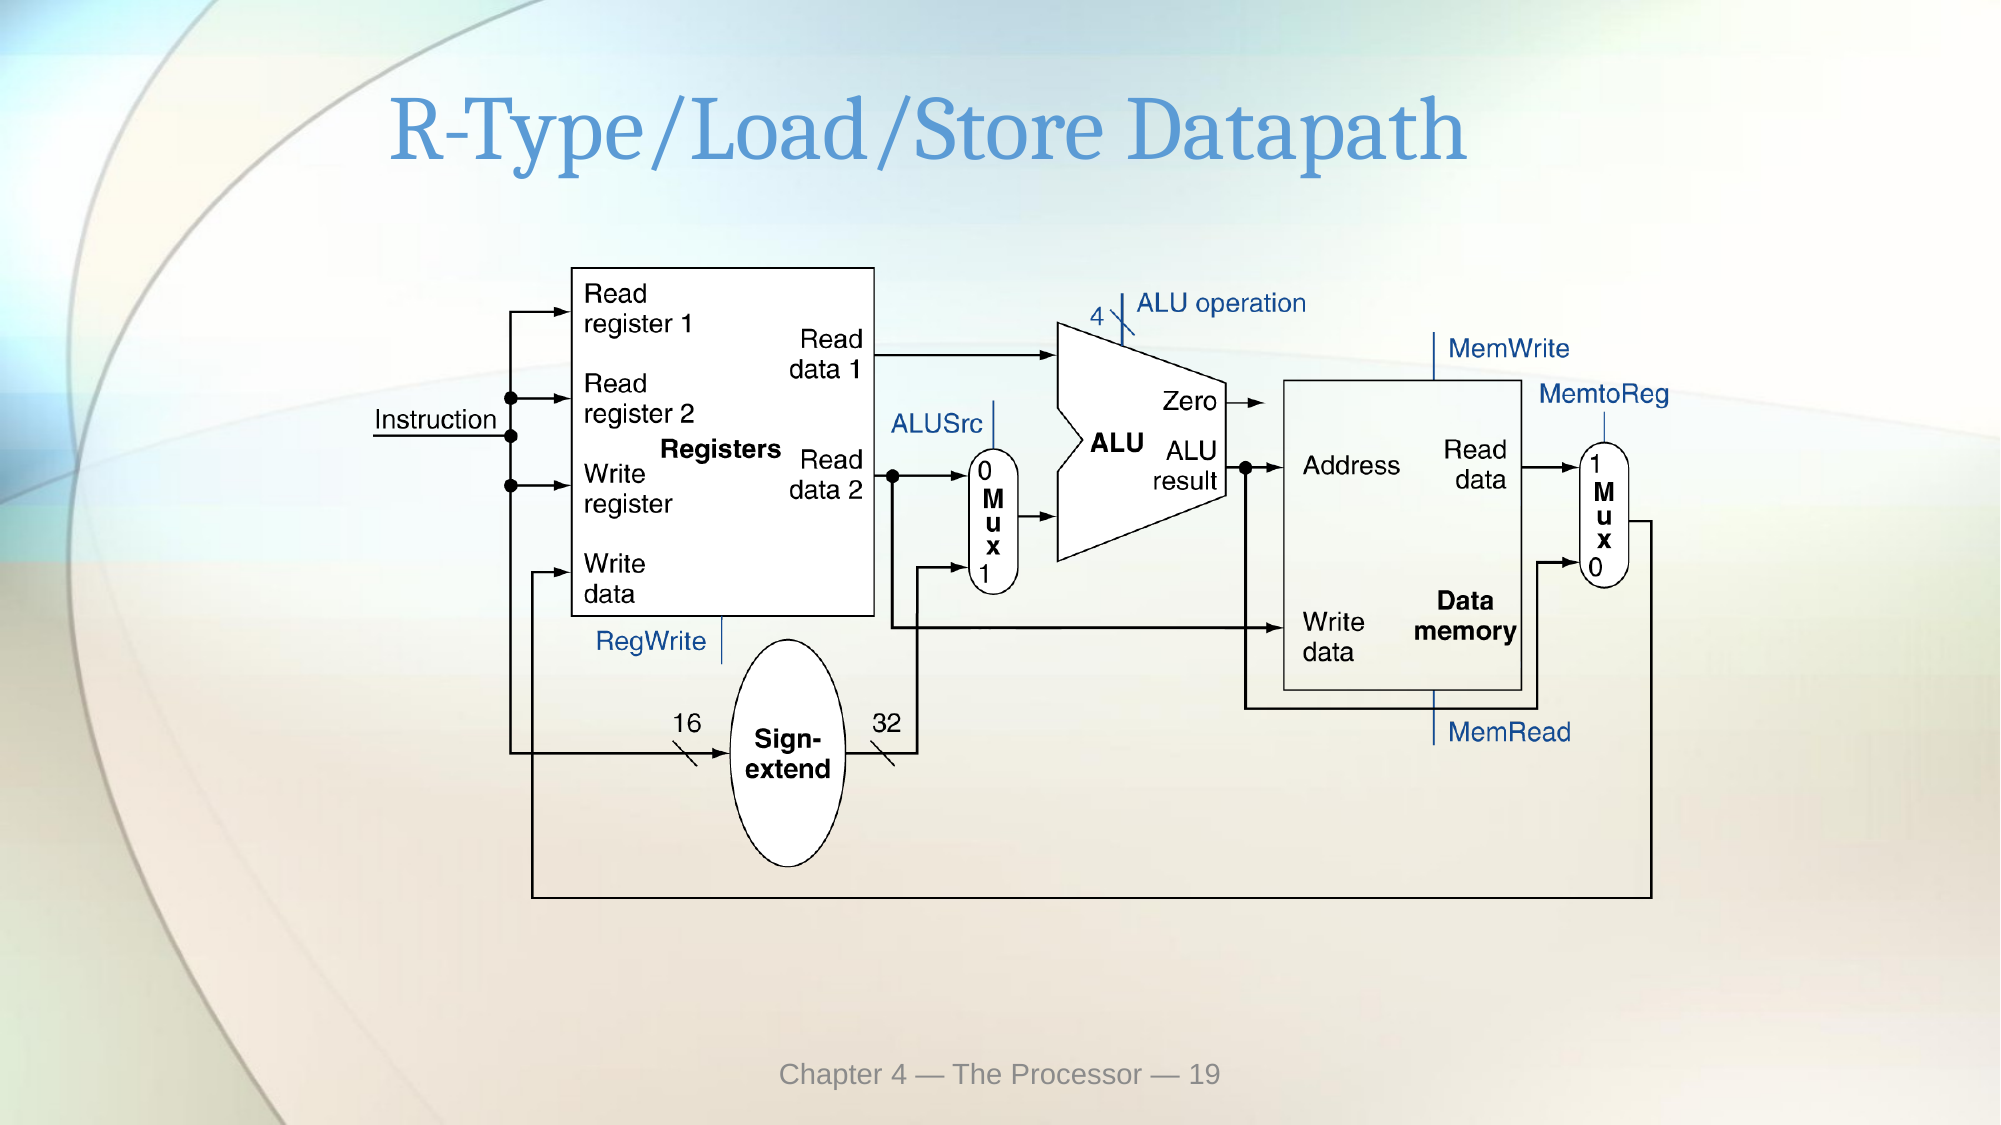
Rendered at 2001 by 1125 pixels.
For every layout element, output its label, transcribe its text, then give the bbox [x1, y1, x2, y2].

picture [0, 0, 2001, 1125]
title R-Type/Load/Store Datapath [373, 13, 1856, 232]
footer Chapter 4 — The Processor — 19 [762, 1042, 1238, 1103]
